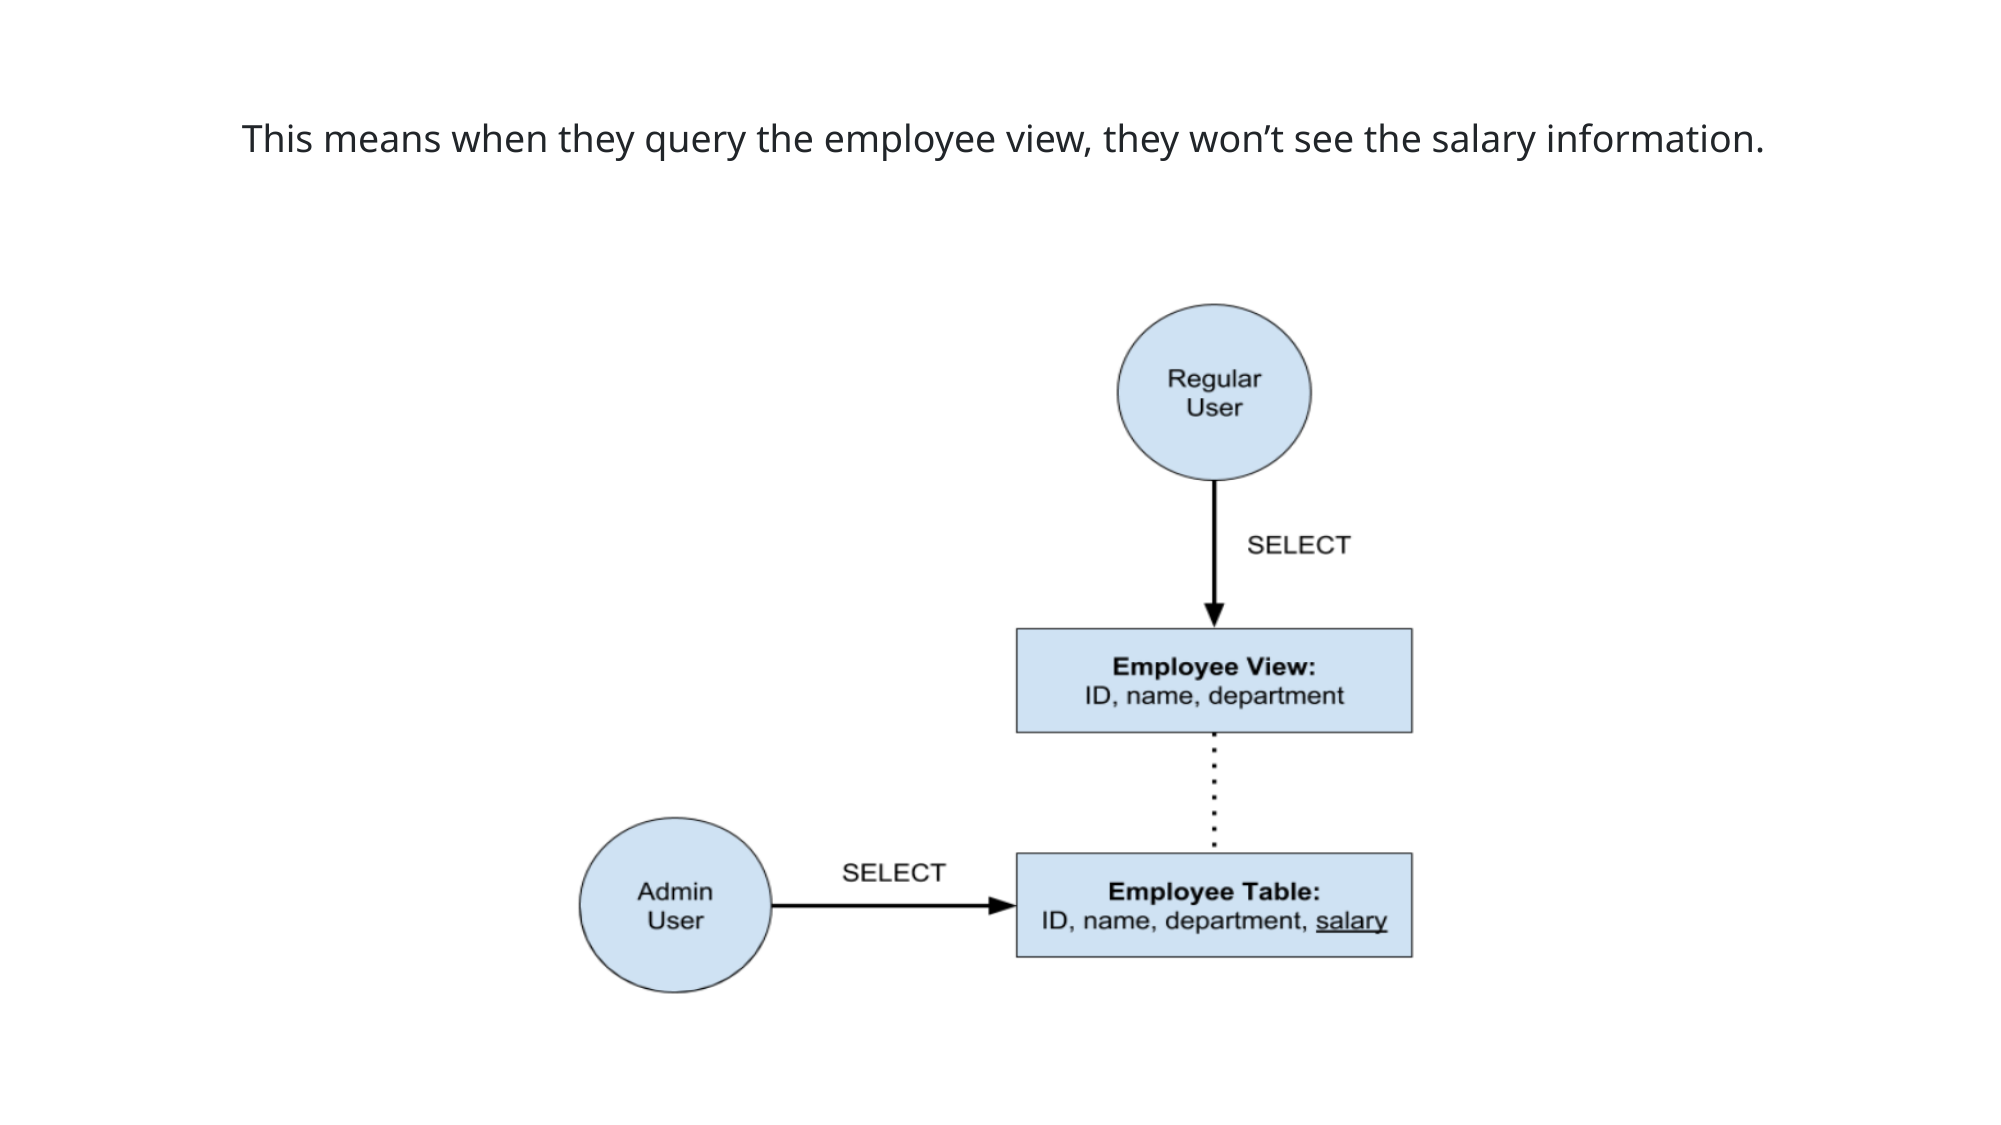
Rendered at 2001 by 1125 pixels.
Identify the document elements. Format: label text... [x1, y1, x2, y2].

picture [467, 285, 1502, 1002]
text_box This means when they query the employee view, they won’t see the salary information. [227, 107, 1823, 258]
